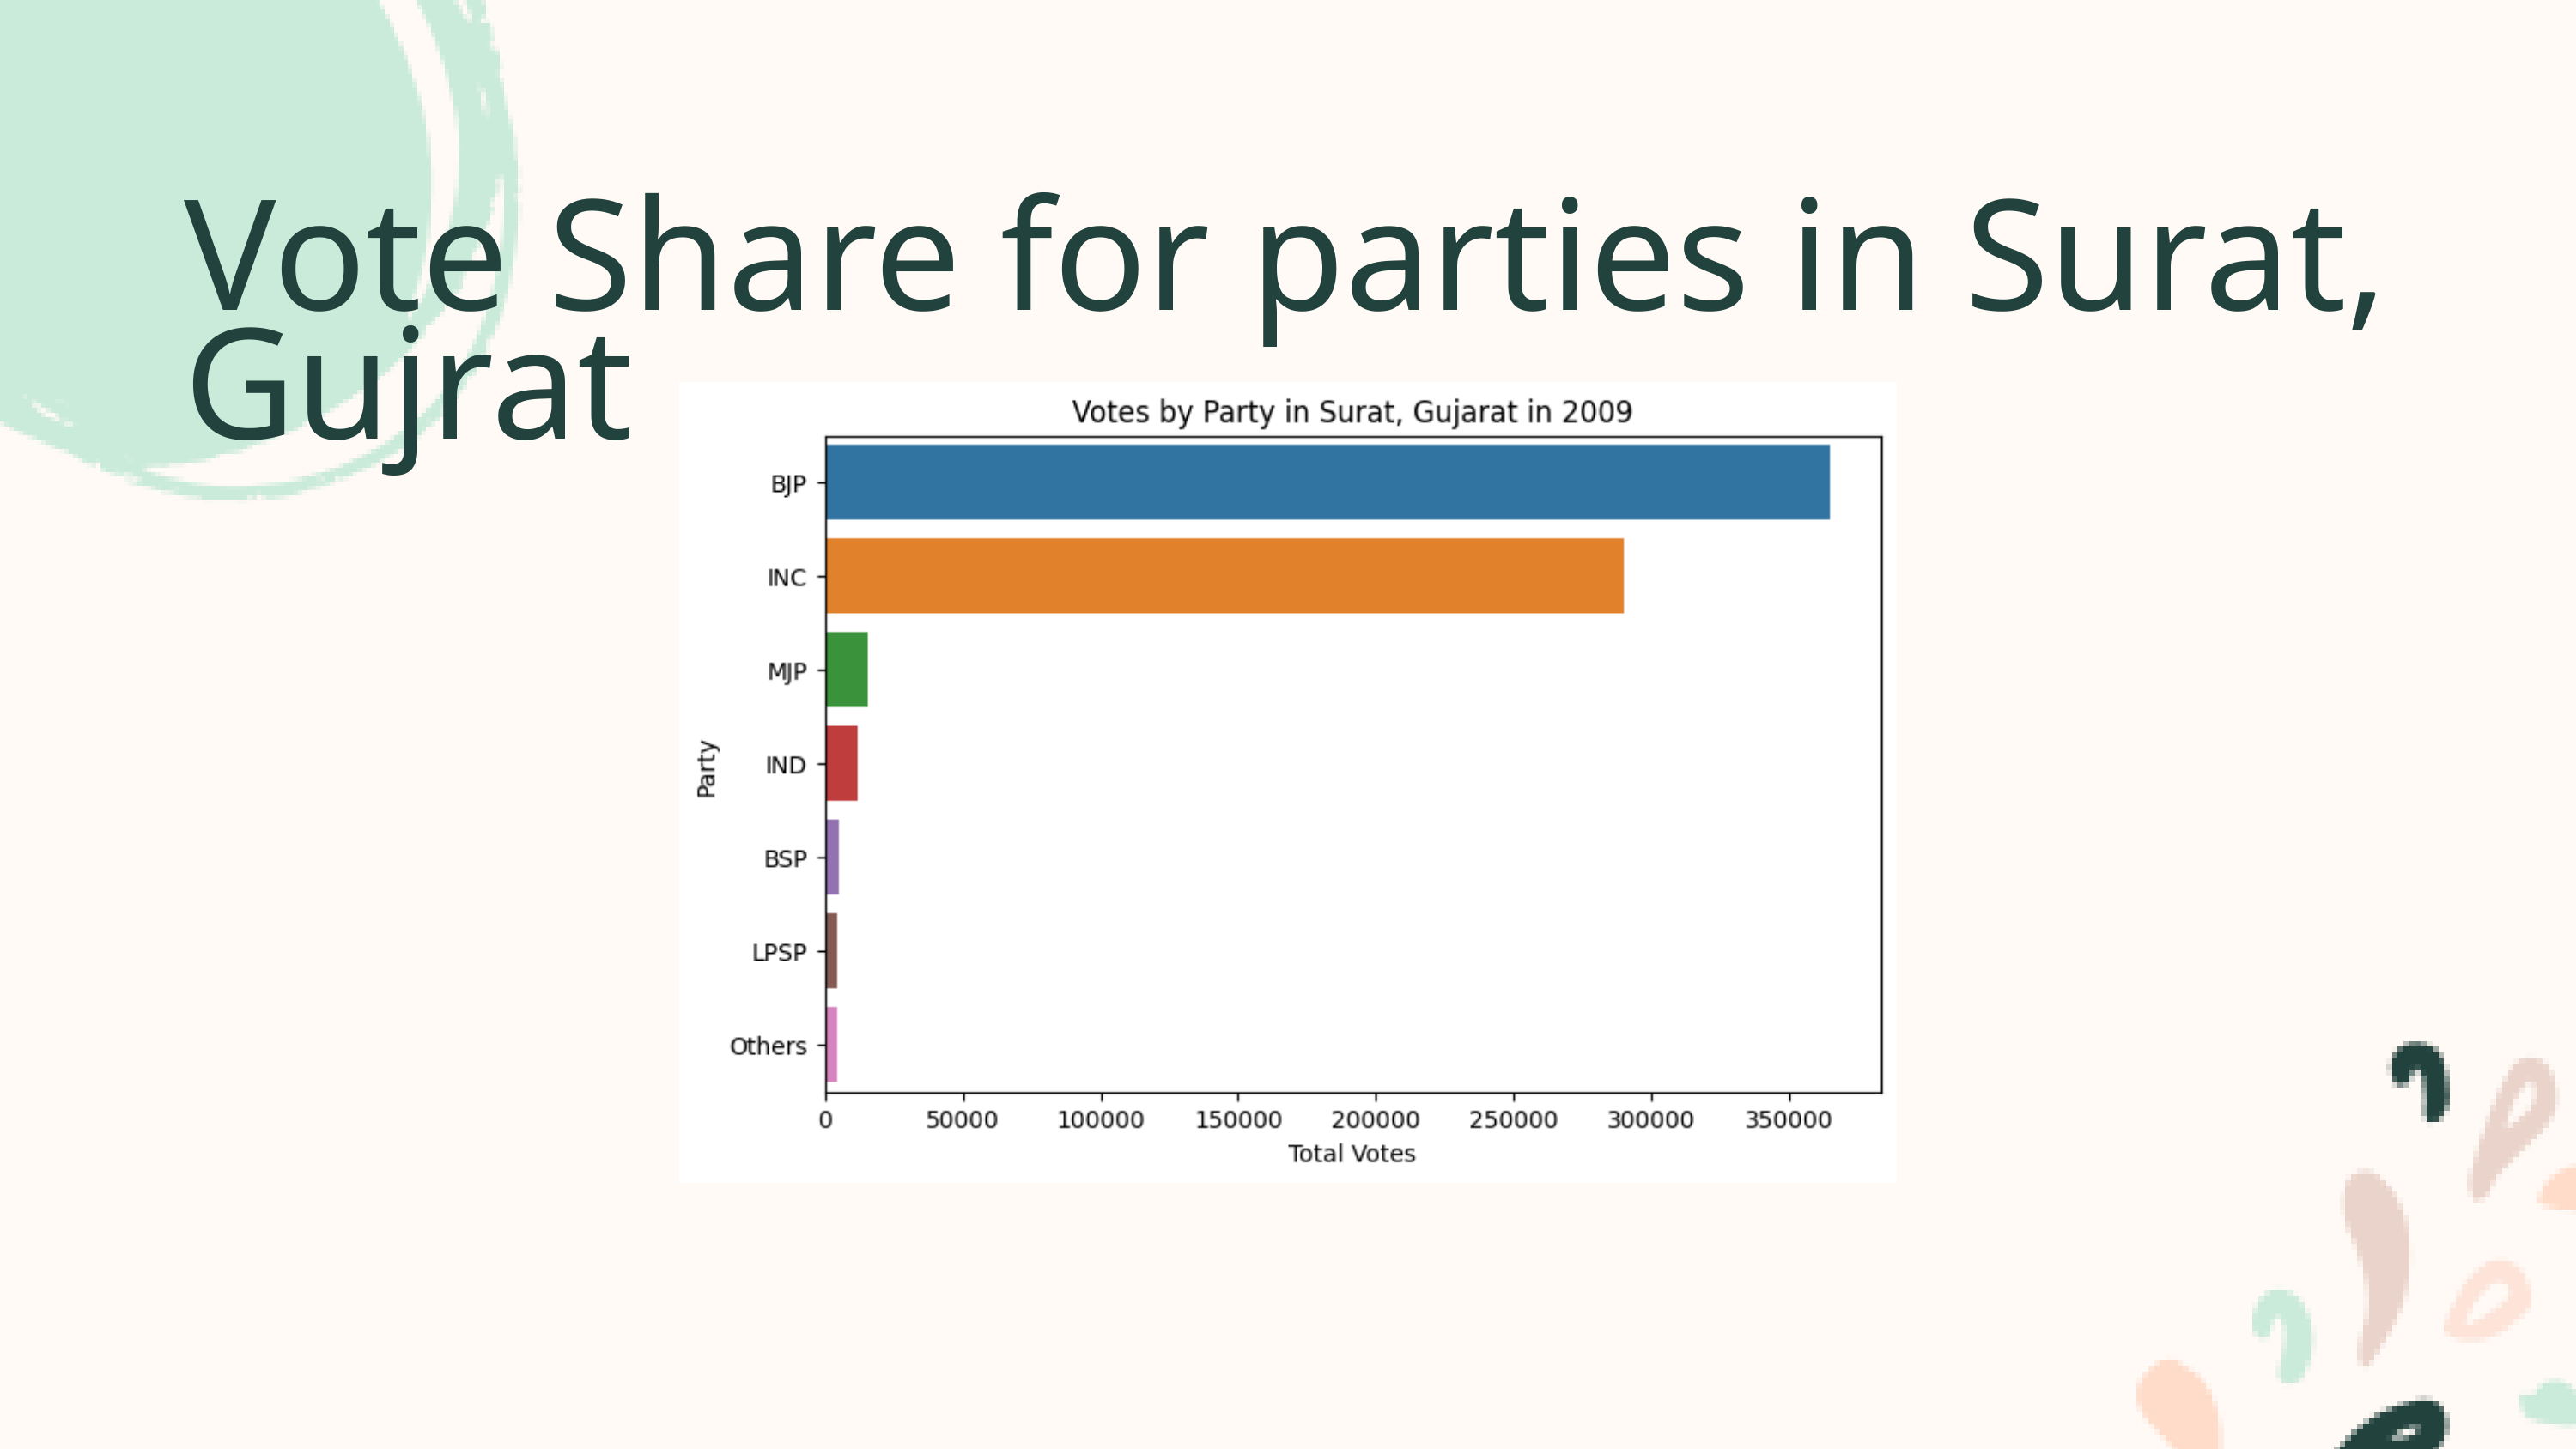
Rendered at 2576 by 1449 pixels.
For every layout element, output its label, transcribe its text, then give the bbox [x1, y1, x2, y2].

text_box [679, 470, 1897, 1183]
text_box [2131, 1018, 2576, 1449]
text_box Vote Share for parties in Surat, Gujrat [184, 211, 2465, 470]
text_box [0, 0, 523, 532]
